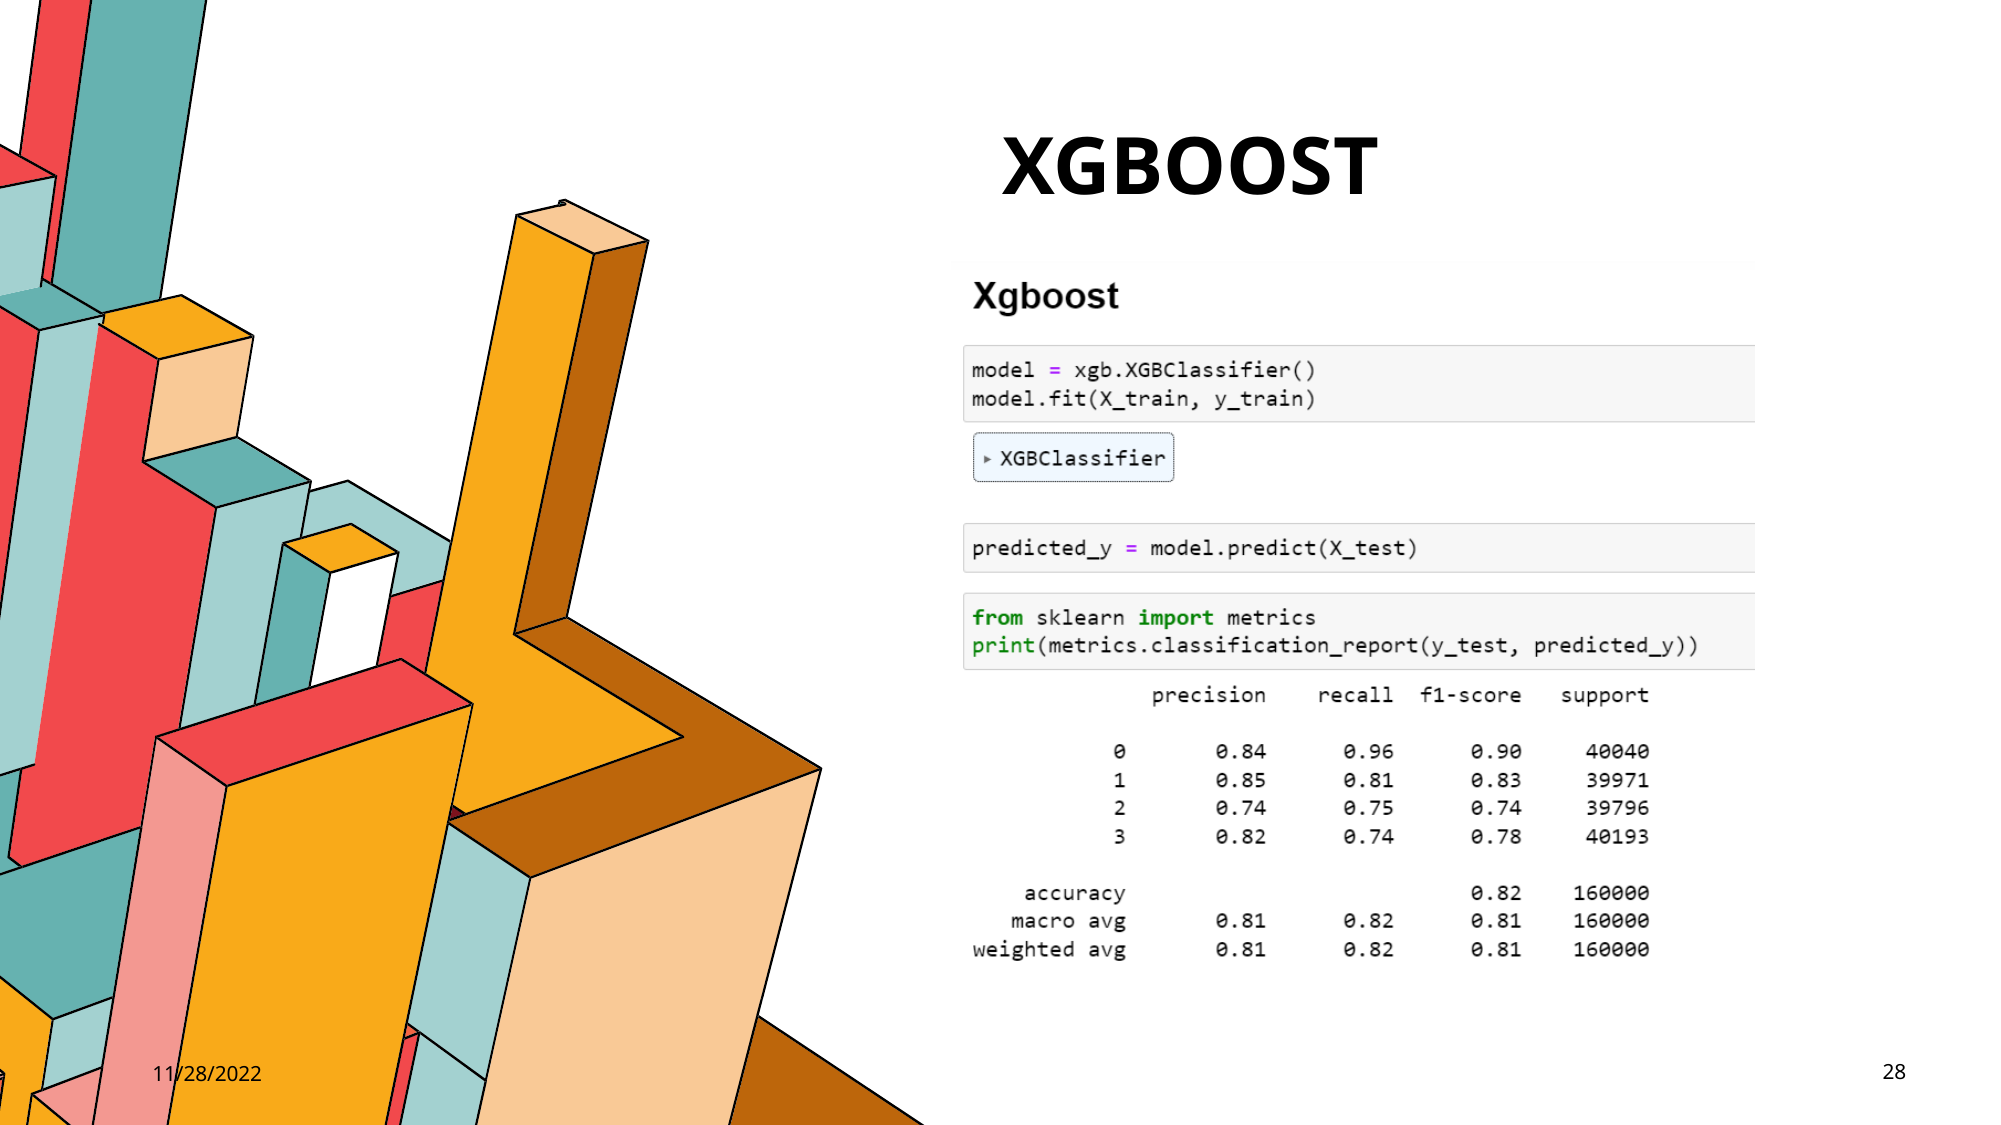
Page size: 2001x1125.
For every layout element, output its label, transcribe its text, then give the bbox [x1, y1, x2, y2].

picture [951, 261, 1755, 1014]
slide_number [137, 1042, 588, 1103]
title Xgboost [987, 59, 1917, 278]
slide_number 28 [1651, 1042, 1922, 1103]
